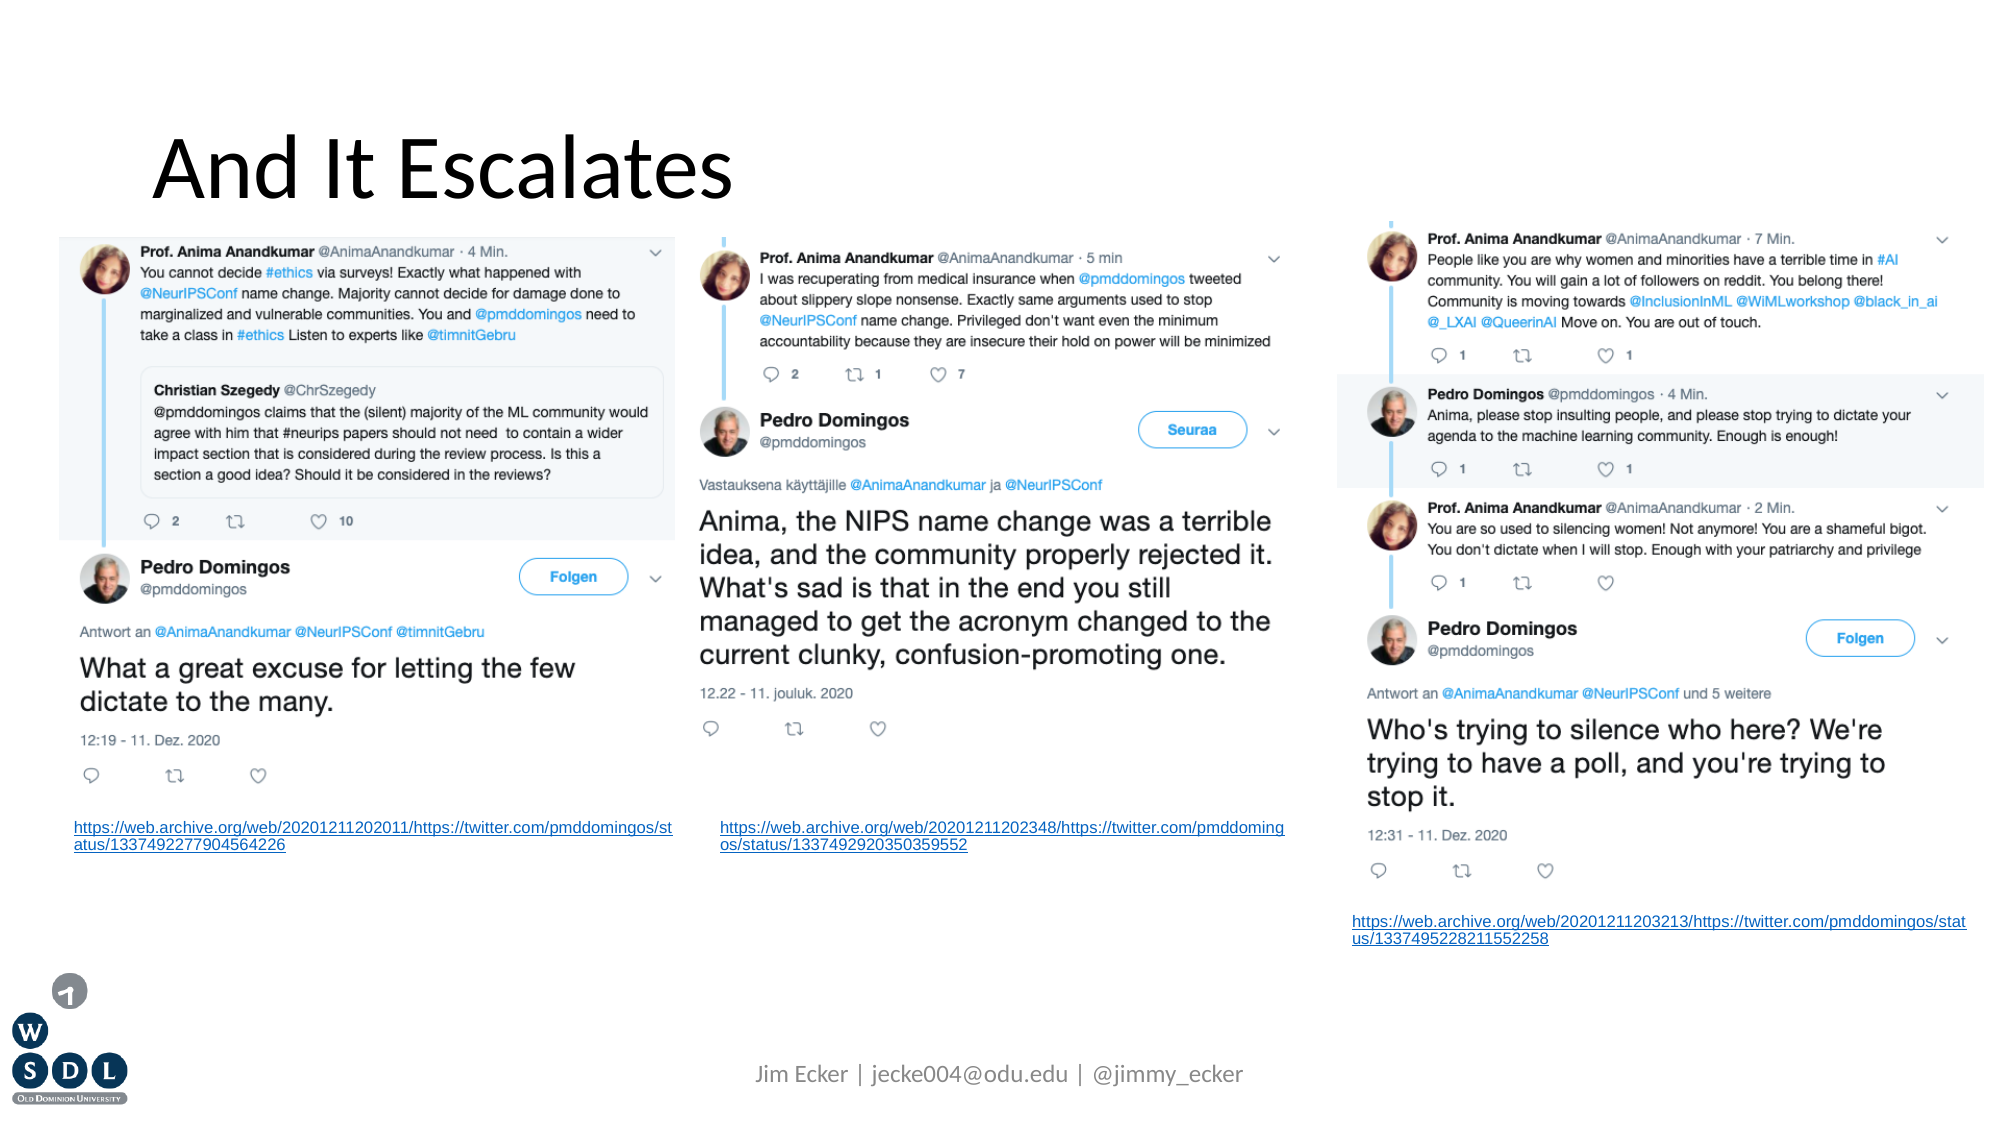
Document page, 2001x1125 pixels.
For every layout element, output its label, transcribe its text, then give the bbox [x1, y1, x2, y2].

picture [58, 236, 1311, 811]
text_box https://web.archive.org/web/20201211202348/https://twitter.com/pmddomingos/status/1337492920350359552 [705, 810, 1307, 845]
text_box https://web.archive.org/web/20201211203213/https://twitter.com/pmddomingos/status/1337495228211552258 [1337, 908, 1984, 939]
text_box https://web.archive.org/web/20201211202011/https://twitter.com/pmddomingos/status/1337492277904564226 [59, 818, 689, 845]
title And It Escalates [137, 59, 1863, 278]
picture [1337, 220, 1984, 903]
footer Jim Ecker | jecke004@odu.edu | @jimmy_ecker [662, 1042, 1338, 1103]
picture [2, 969, 138, 1106]
